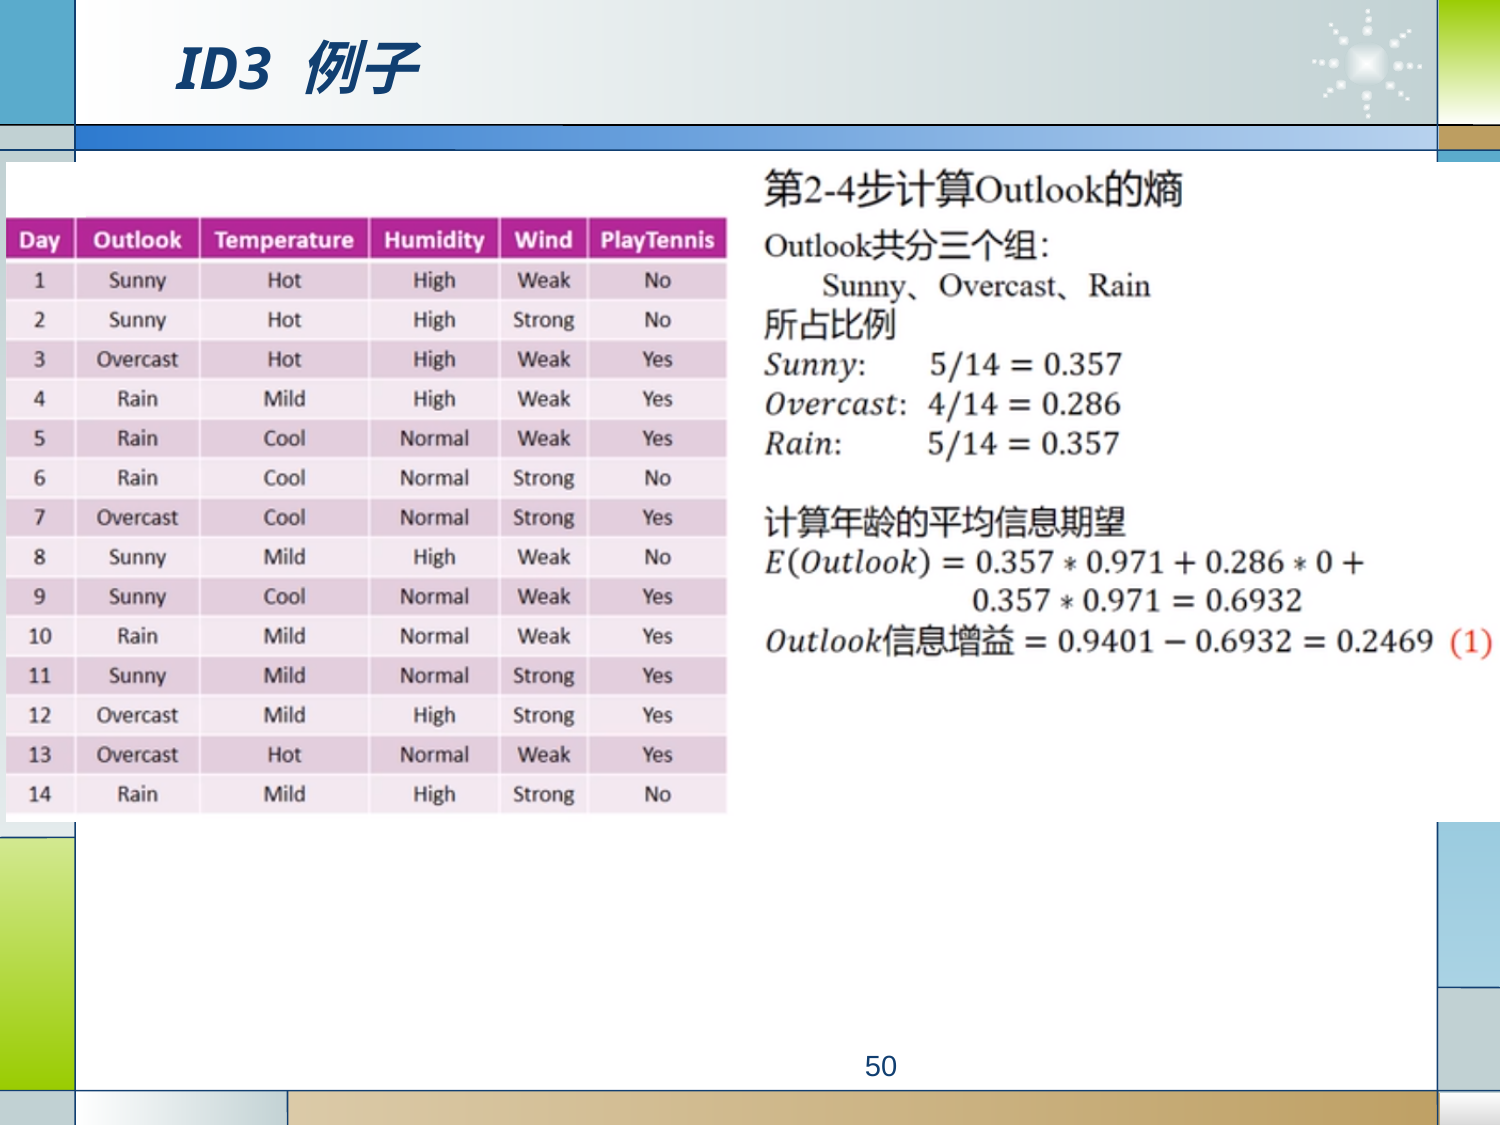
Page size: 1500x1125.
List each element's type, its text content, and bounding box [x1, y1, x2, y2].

picture [5, 162, 1500, 823]
title ID3 例子 [162, 19, 1263, 113]
slide_number 50 [562, 1039, 913, 1081]
